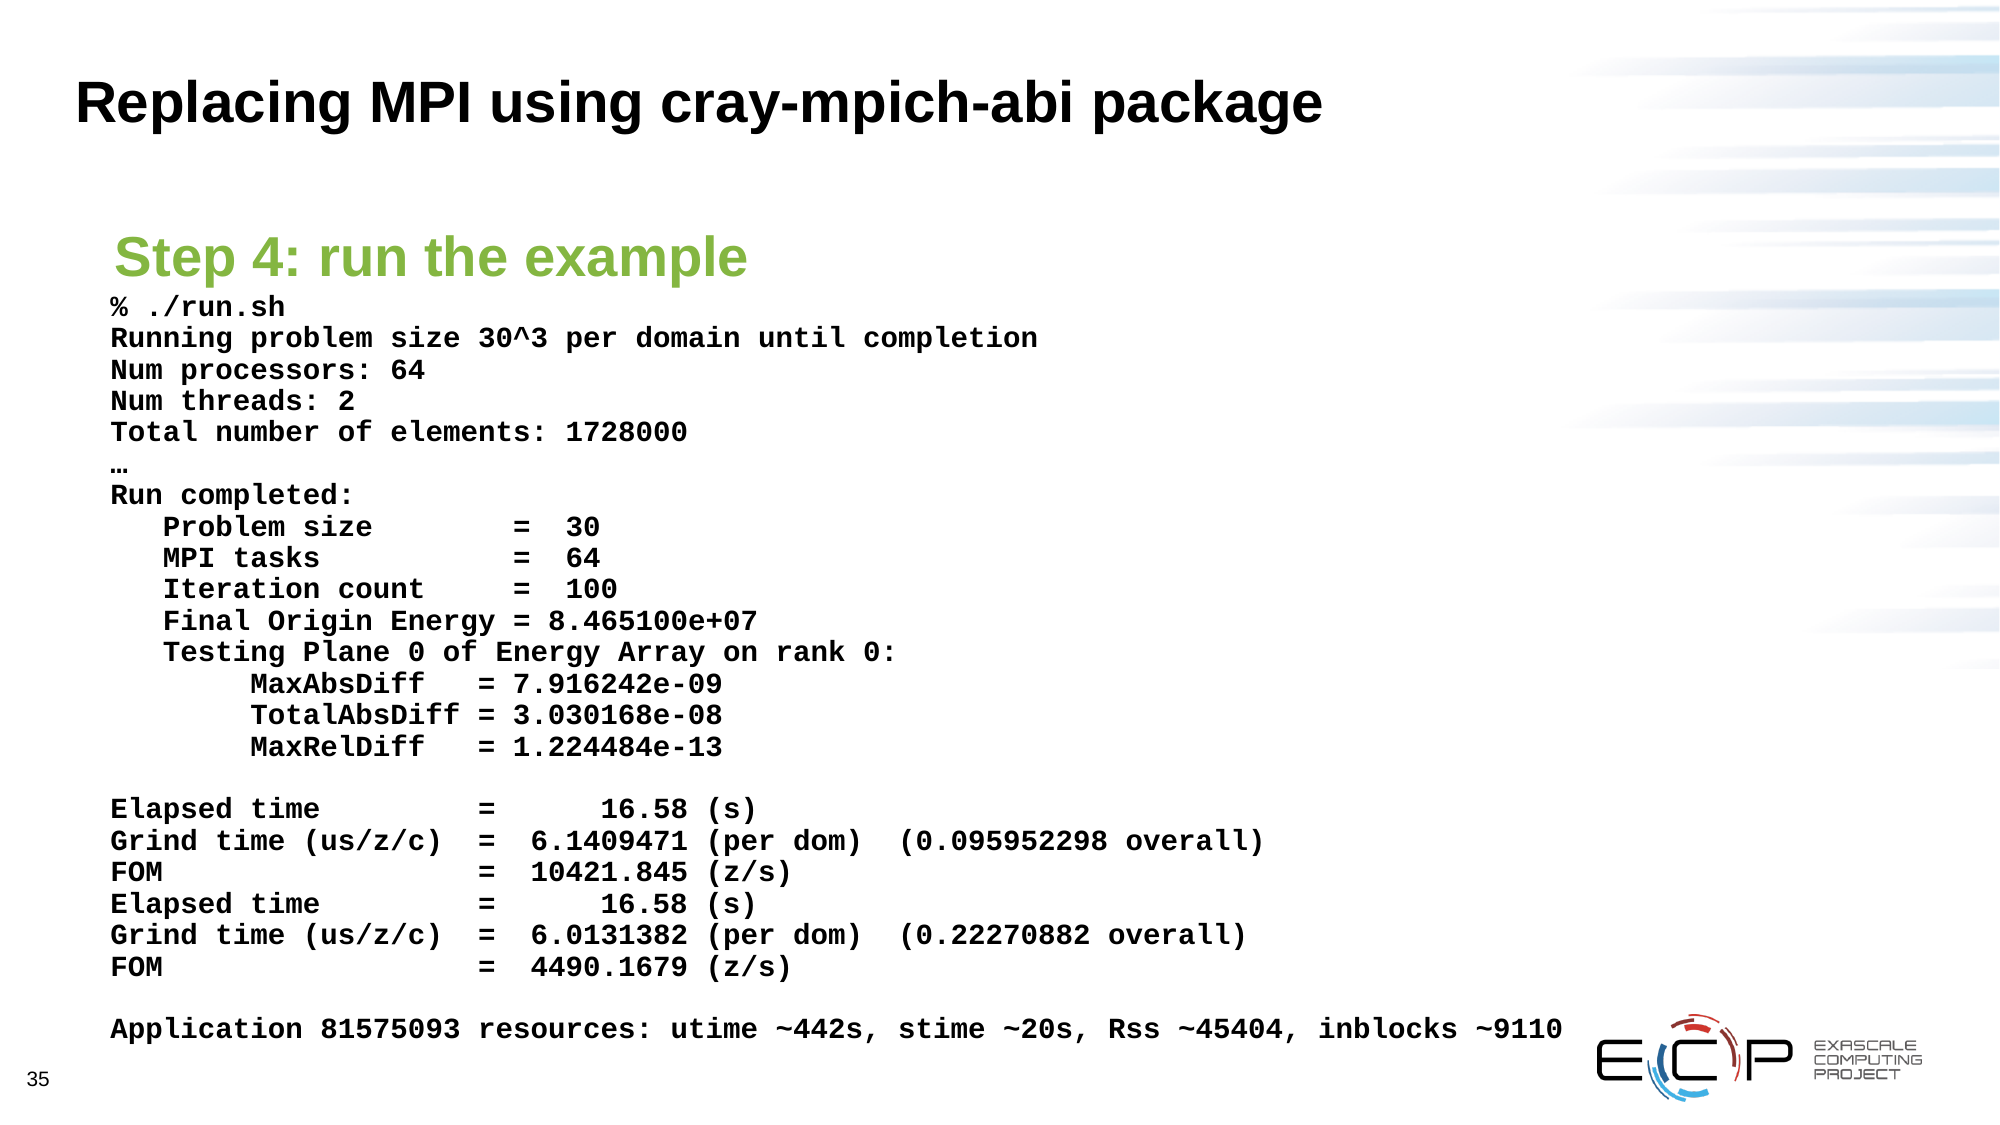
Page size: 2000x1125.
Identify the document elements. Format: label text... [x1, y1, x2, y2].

list % ./run.sh Running problem size 30^3 per domain until completion Num processors: 64 Num threads: 2 Total number of elements: 1728000 … Run completed: Problem size = 30 MPI tasks = 64 Iteration count = 100 Final Origin Energy = 8.465100e+07 Testing Plane 0 of Energy Array on rank 0: MaxAbsDiff = 7.916242e-09 TotalAbsDiff = 3.030168e-08 MaxRelDiff = 1.224484e-13 Elapsed time = 16.58 (s) Grind time (us/z/c) = 6.1409471 (per dom) (0.095952298 overall) FOM = 10421.845 (z/s) Elapsed time = 16.58 (s) Grind time (us/z/c) = 6.0131382 (per dom) (0.22270882 overall) FOM = 4490.1679 (z/s) Application 81575093 resources: utime ~442s, stime ~20s, Rss ~45404, inblocks ~9110 [95, 283, 1929, 990]
picture [1597, 1014, 1922, 1102]
picture [1531, 0, 2000, 669]
title Replacing MPI using cray-mpich-abi package [59, 67, 1927, 207]
list Step 4: run the example [99, 220, 1973, 304]
